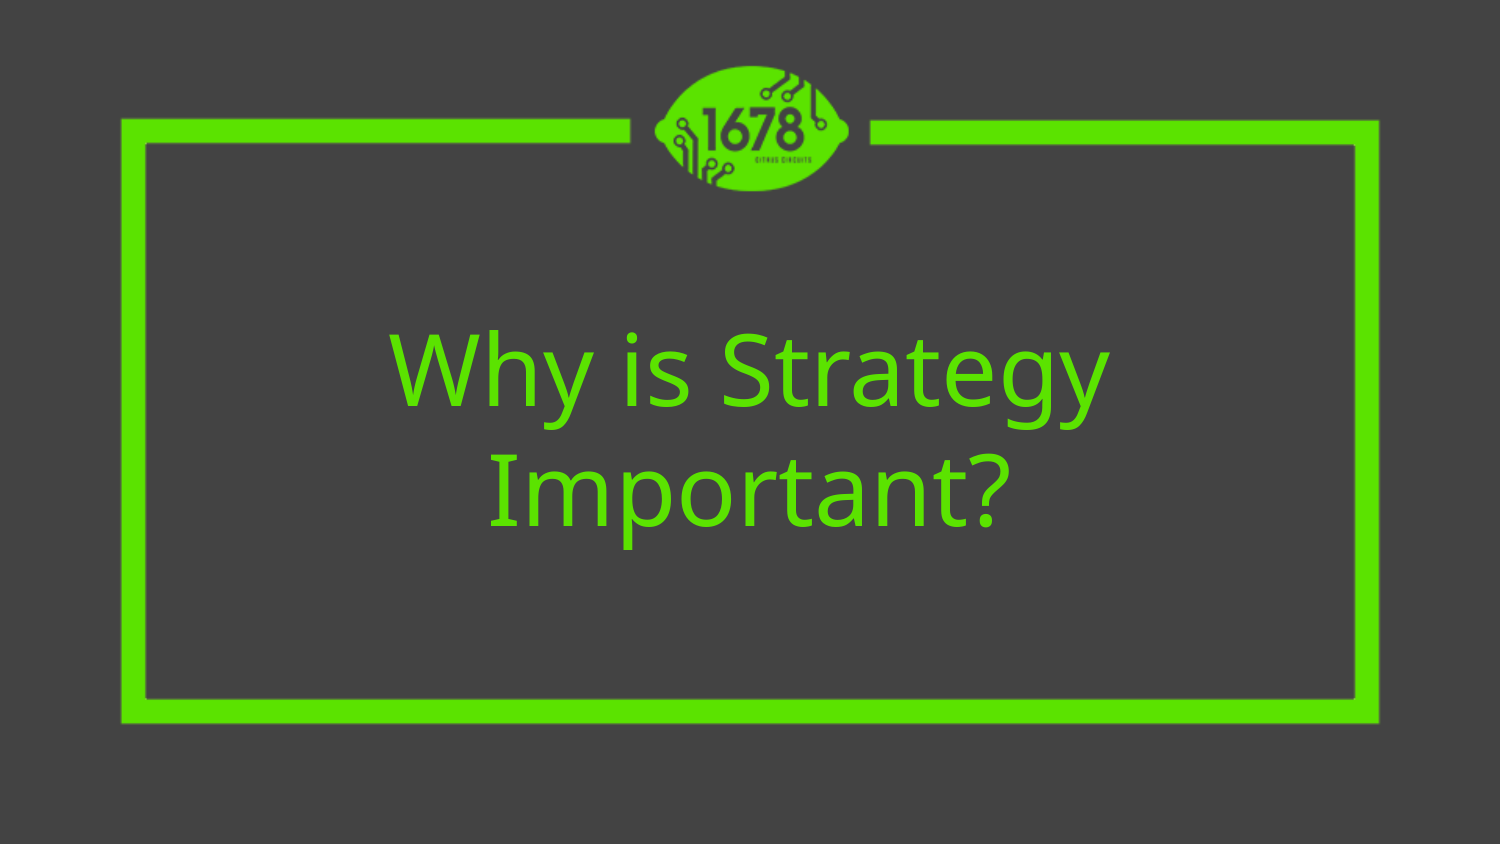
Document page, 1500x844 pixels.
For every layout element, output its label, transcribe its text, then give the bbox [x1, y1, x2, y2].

picture [0, 0, 1500, 844]
title Why is Strategy Important? [332, 268, 1168, 562]
